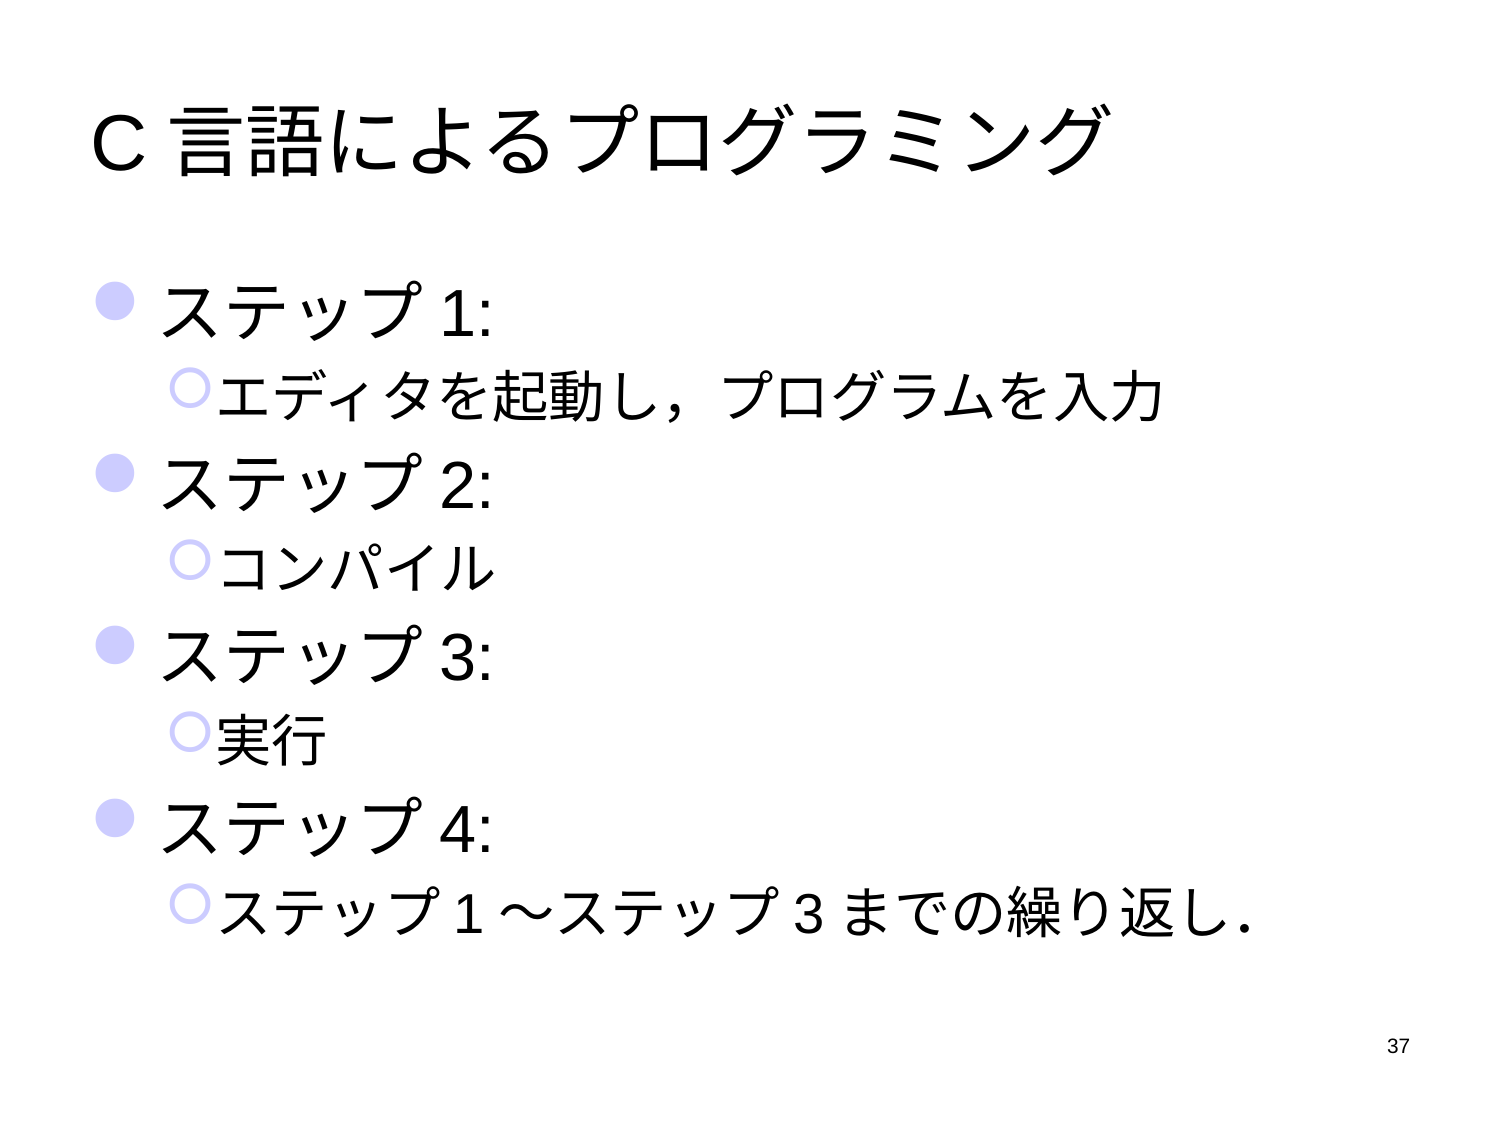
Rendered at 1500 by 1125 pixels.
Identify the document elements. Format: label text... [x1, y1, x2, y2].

title C言語によるプログラミング [75, 45, 1425, 233]
slide_number 37 [1074, 1024, 1426, 1101]
list ステップ1: エディタを起動し，プログラムを入力 ステップ2: コンパイル ステップ3: 実行 ステップ4: ステップ1～ステップ3までの繰り返し． [75, 262, 1425, 1006]
